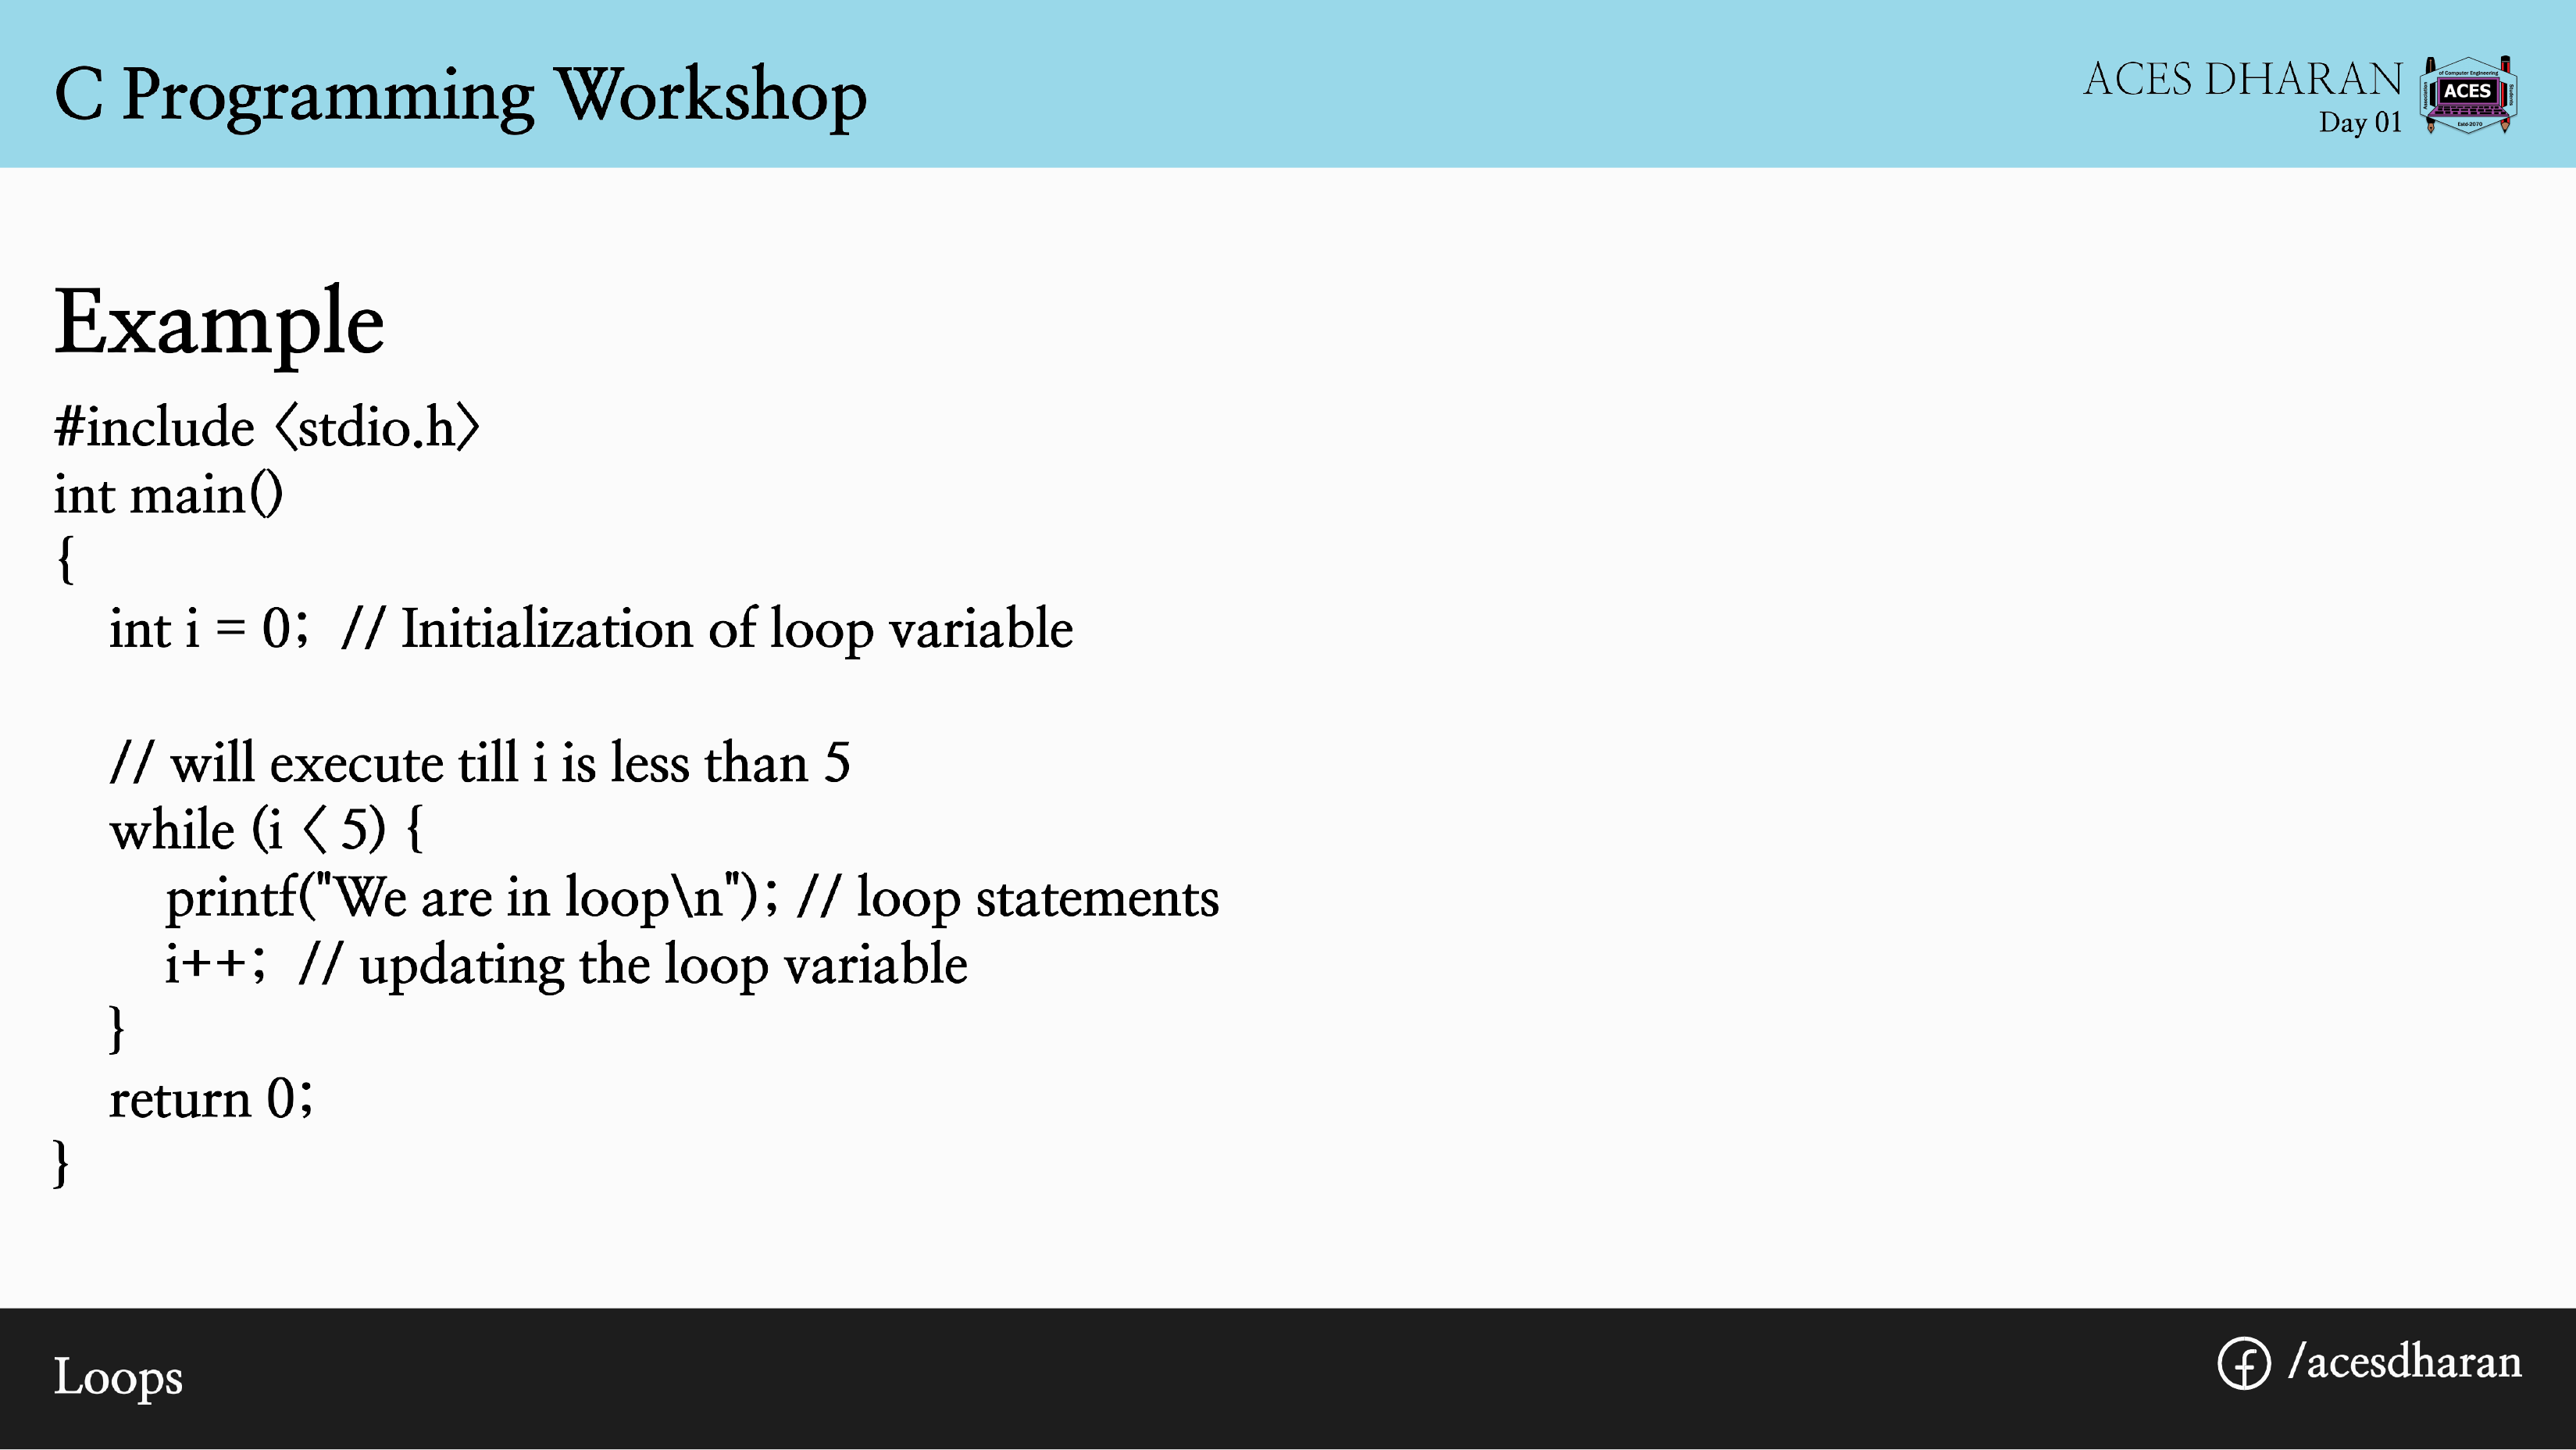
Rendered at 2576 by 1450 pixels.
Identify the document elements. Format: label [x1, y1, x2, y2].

text_box [0, 0, 2576, 1450]
